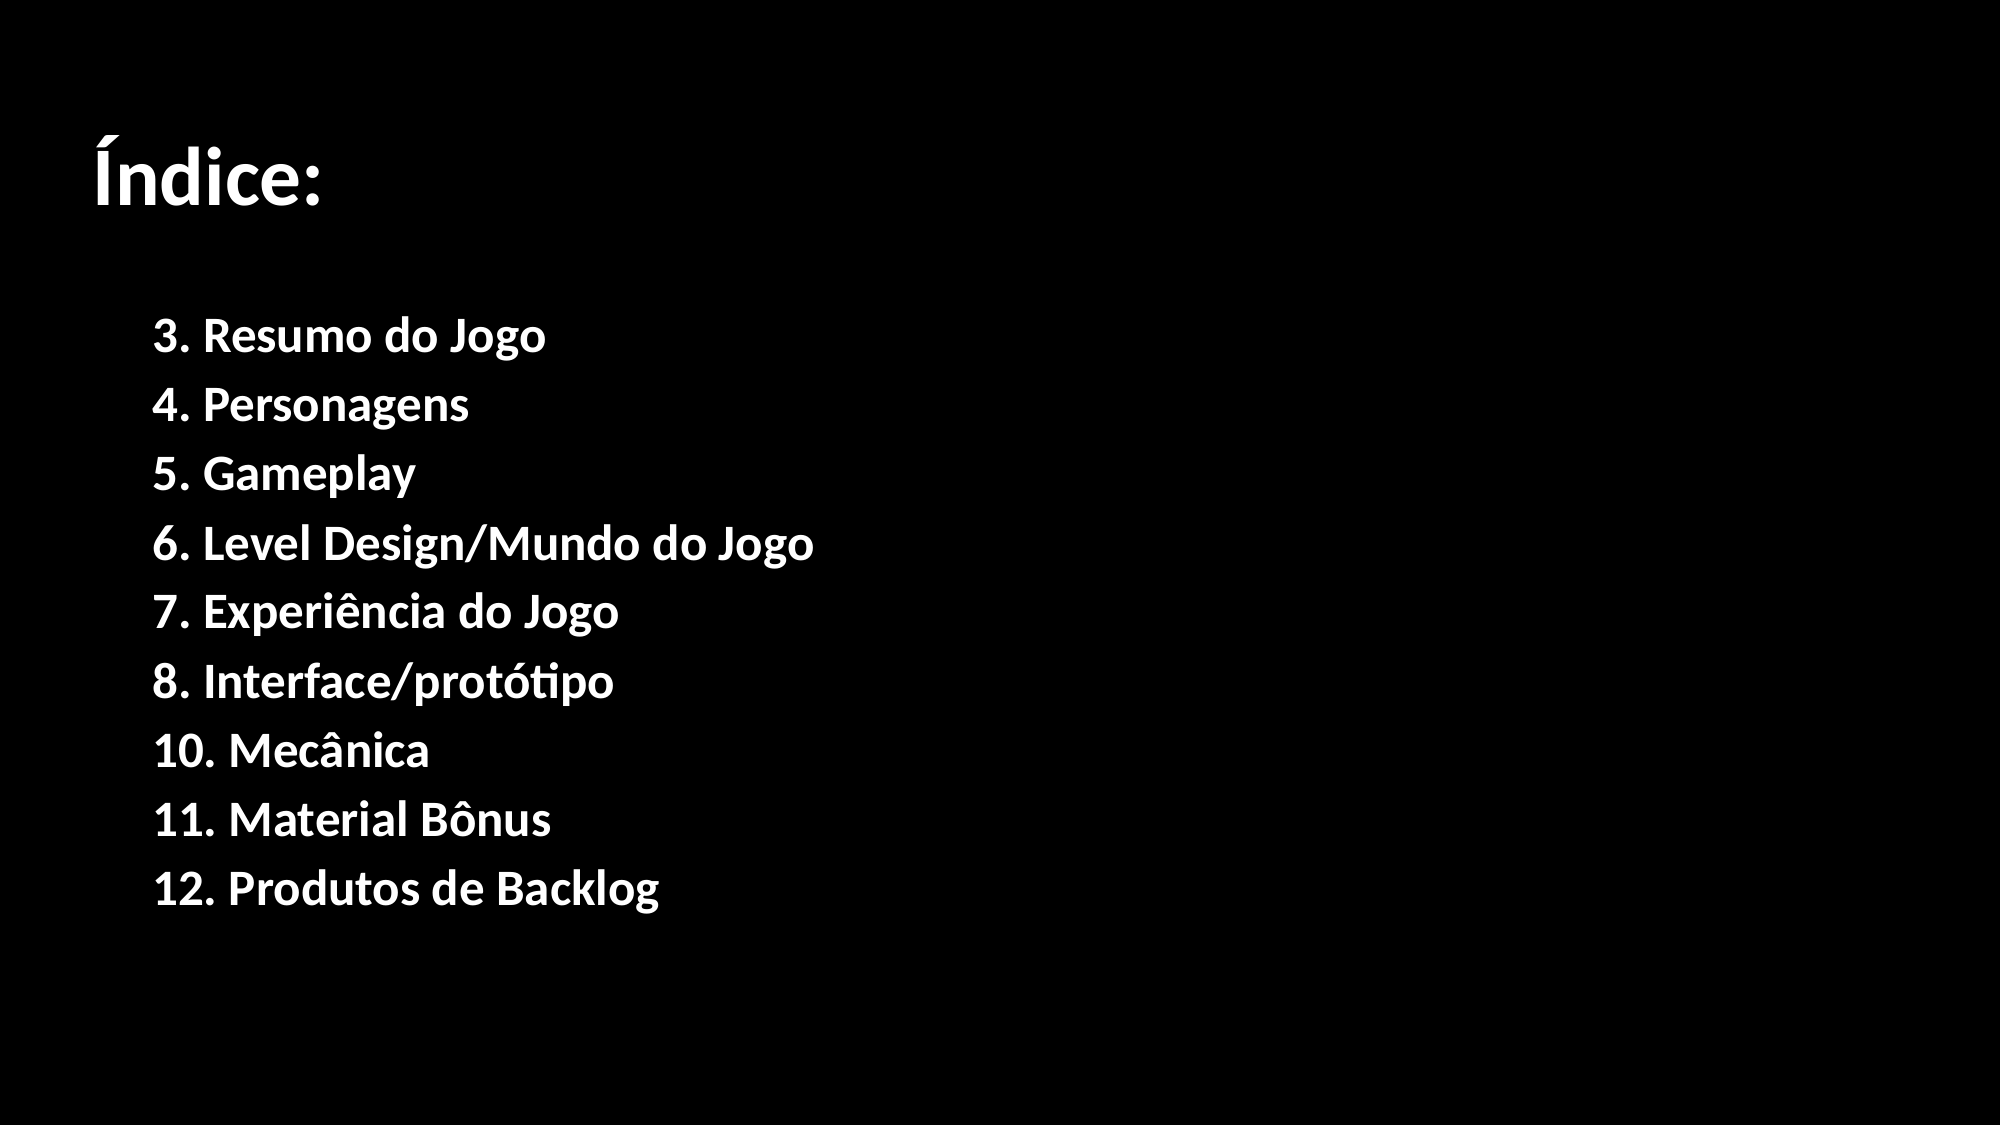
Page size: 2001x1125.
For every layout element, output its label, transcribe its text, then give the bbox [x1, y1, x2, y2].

list 3. Resumo do Jogo 4. Personagens 5. Gameplay 6. Level Design/Mundo do Jogo 7. Experiência do Jogo 8. Interface/protótipo 10. Mecânica 11. Material Bônus 12. Produtos de Backlog [137, 301, 1863, 925]
text_box Índice: [78, 114, 651, 230]
